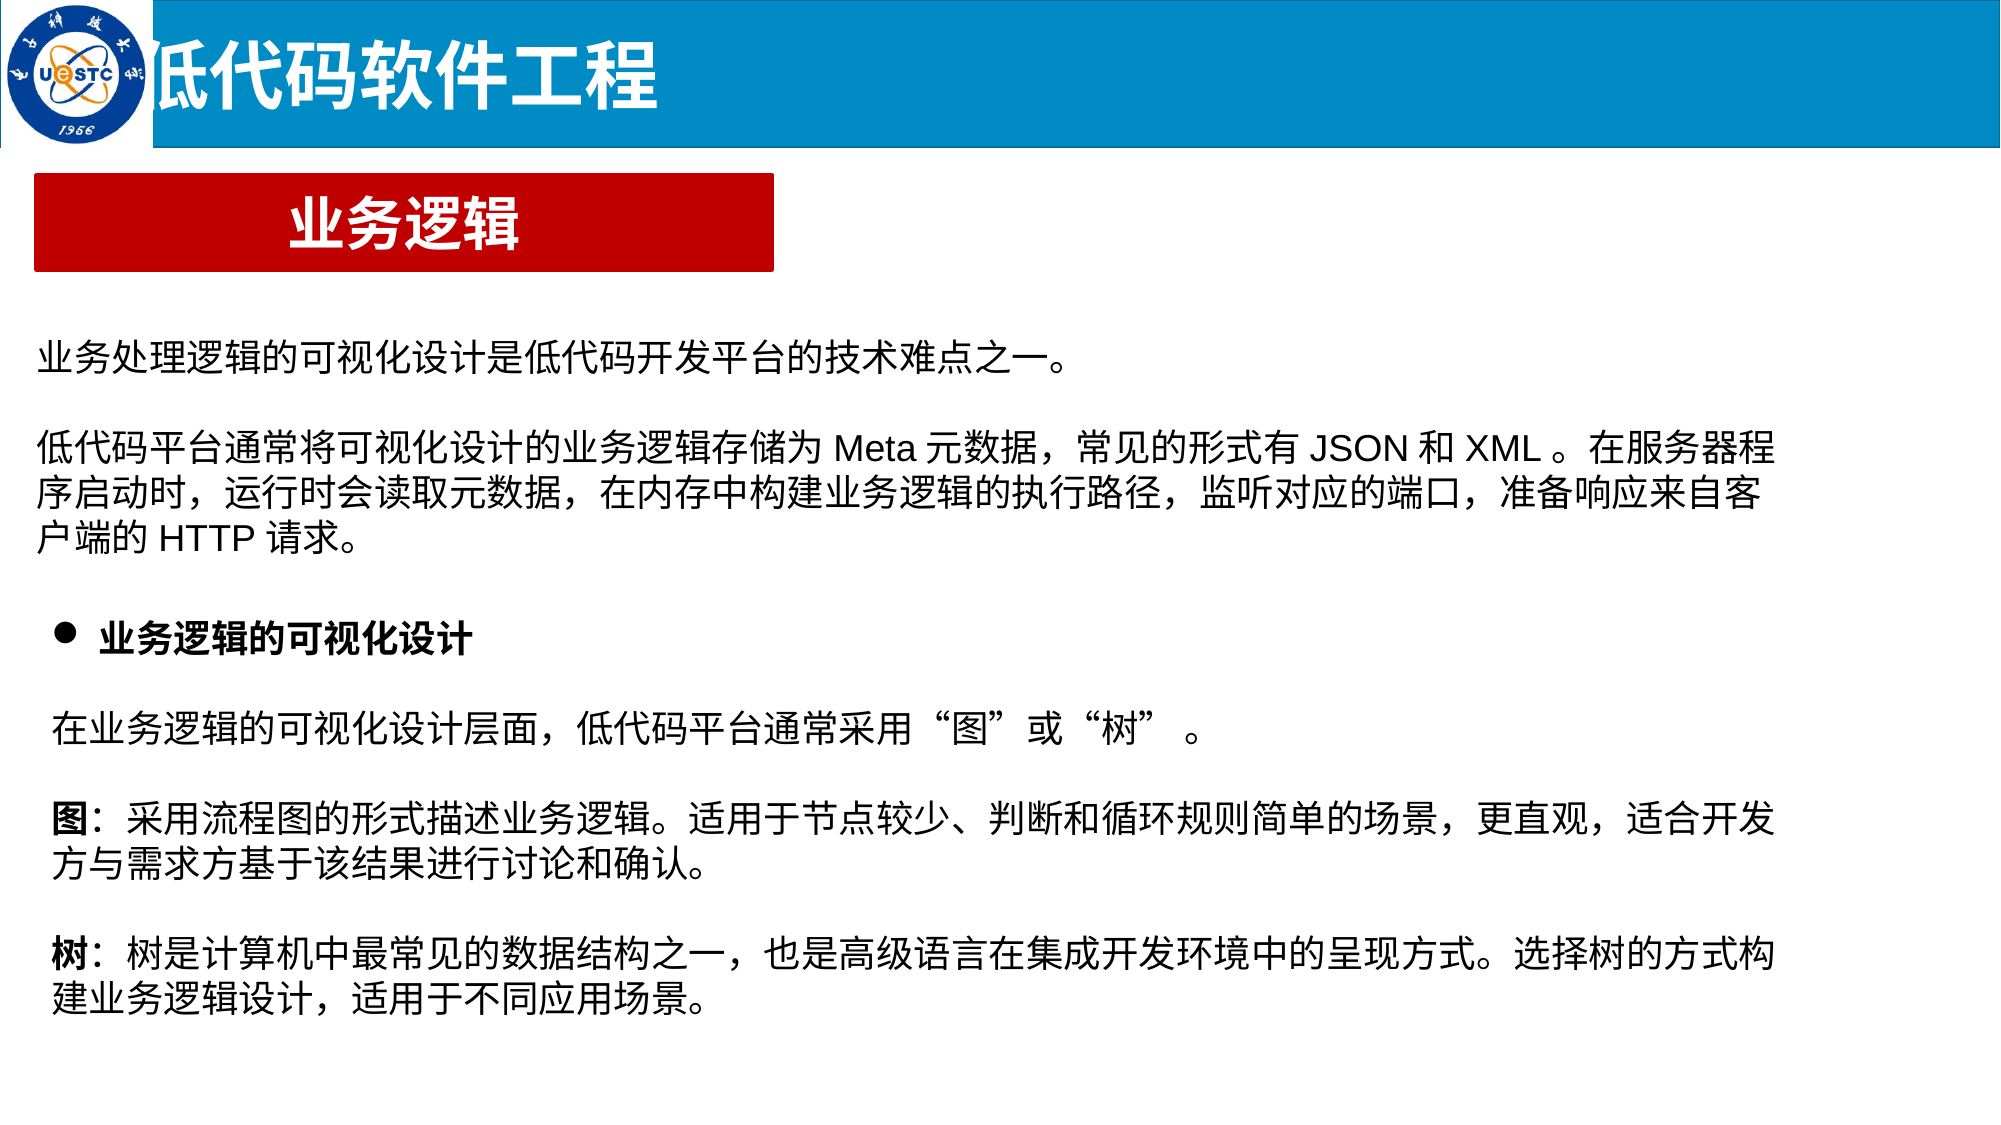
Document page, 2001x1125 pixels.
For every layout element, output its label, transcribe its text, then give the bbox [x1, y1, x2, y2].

text_box 业务逻辑的可视化设计 在业务逻辑的可视化设计层面，低代码平台通常采用“图”或“树” 。 图：采用流程图的形式描述业务逻辑。适用于节点较少、判断和循环规则简单的场景，更直观，适合开发方与需求方基于该结果进行讨论和确认。 树：树是计算机中最常见的数据结构之一，也是高级语言在集成开发环境中的呈现方式。选择树的方式构建业务逻辑设计，适用于不同应用场景。 [36, 607, 1812, 1028]
text_box 业务逻辑 [36, 175, 772, 270]
text_box 低代码软件工程 [153, 0, 2000, 148]
text_box 业务处理逻辑的可视化设计是低代码开发平台的技术难点之一。 低代码平台通常将可视化设计的业务逻辑存储为Meta元数据，常见的形式有JSON和XML。在服务器程序启动时，运行时会读取元数据，在内存中构建业务逻辑的执行路径，监听对应的端口，准备响应来自客户端的HTTP请求。 [22, 326, 1798, 567]
picture [2, 0, 153, 148]
